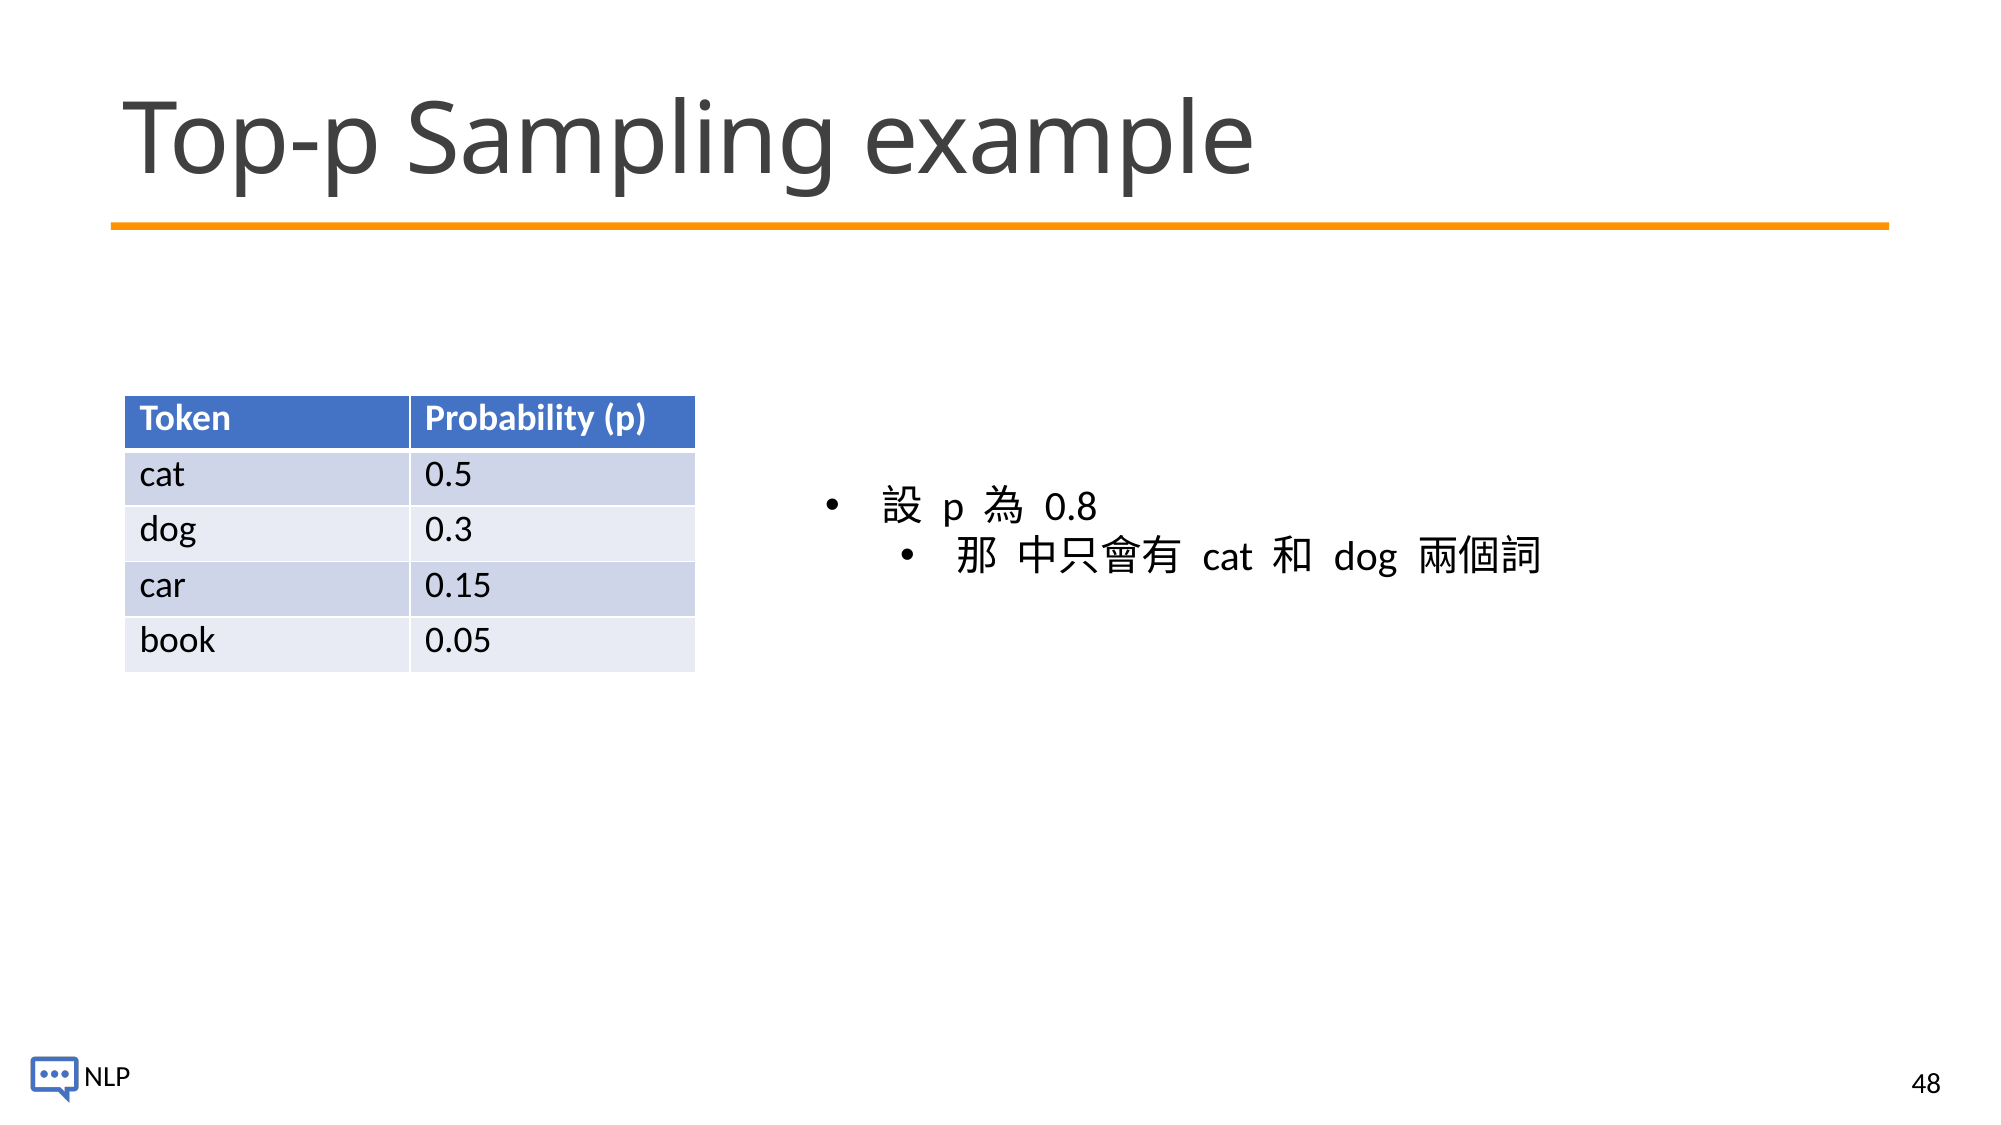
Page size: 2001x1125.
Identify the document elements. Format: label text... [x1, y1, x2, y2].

table_cell 0.5 [411, 453, 695, 505]
table_cell cat [125, 453, 409, 505]
slide_number 48 [1740, 1052, 1957, 1113]
table_cell 0.15 [411, 562, 695, 616]
table_header Token [125, 396, 409, 448]
table_header Probability (p) [411, 396, 695, 448]
table_cell book [125, 618, 409, 672]
table_cell 0.05 [411, 618, 695, 672]
table_cell dog [125, 507, 409, 561]
title Top-p Sampling example [107, 58, 1899, 228]
table_cell car [125, 562, 409, 616]
picture [23, 1047, 86, 1110]
table_cell 0.3 [411, 507, 695, 561]
